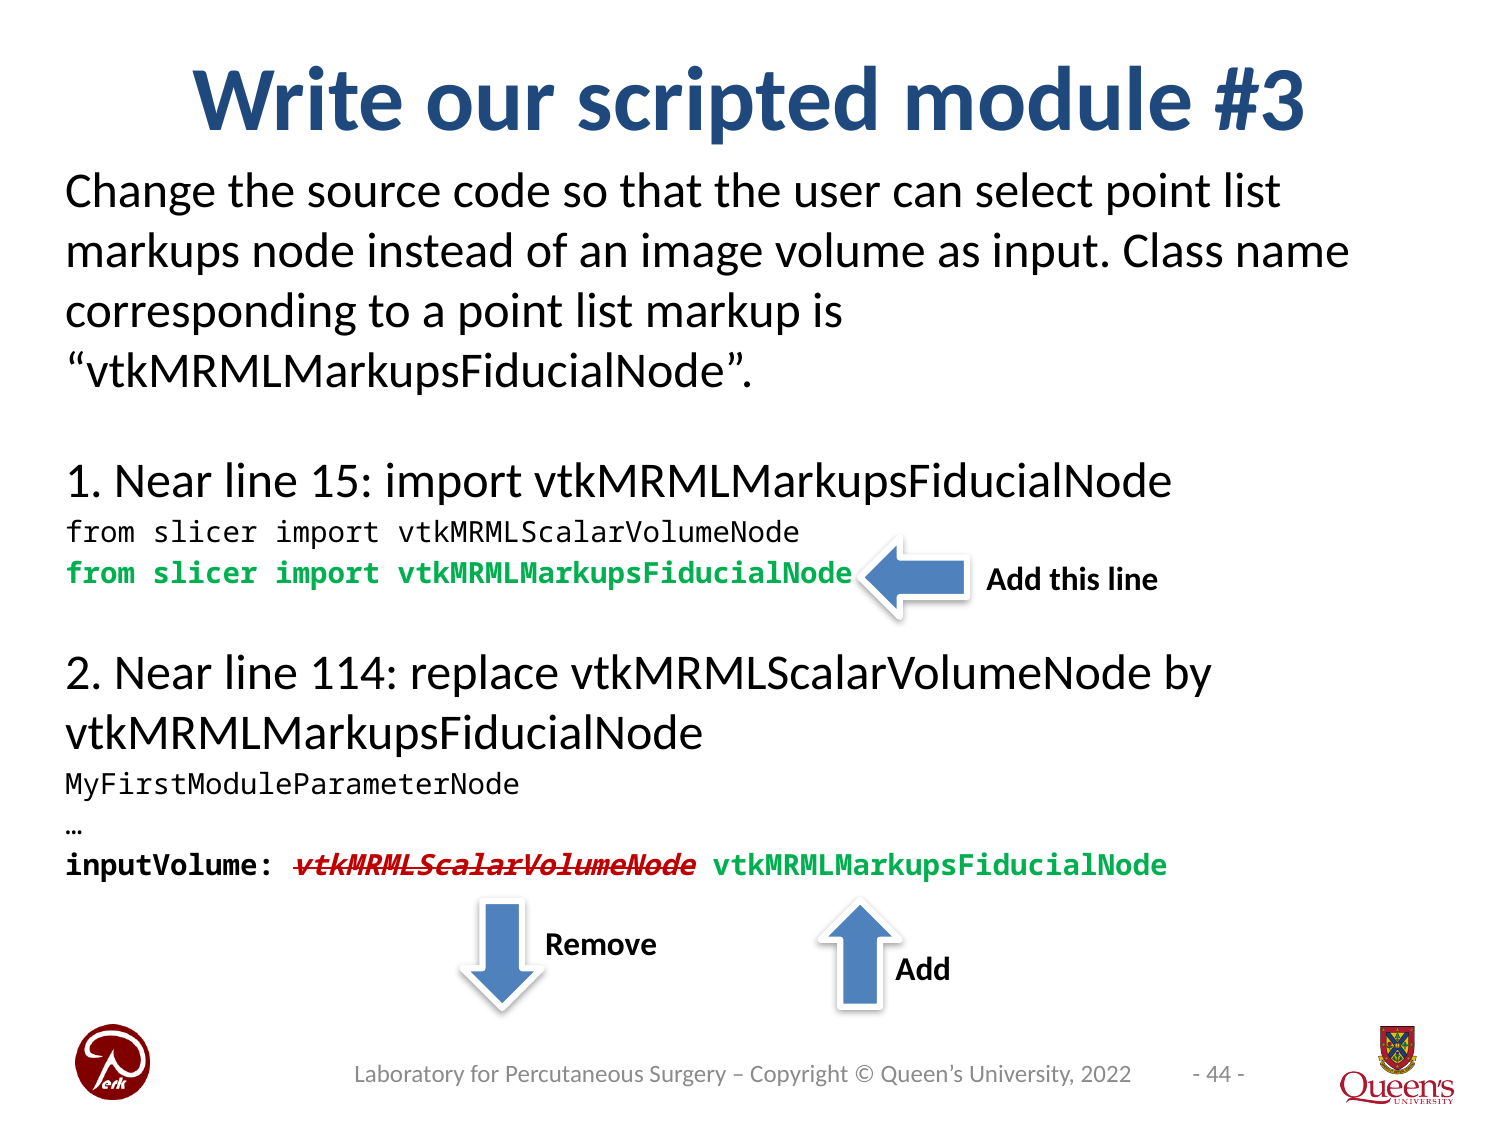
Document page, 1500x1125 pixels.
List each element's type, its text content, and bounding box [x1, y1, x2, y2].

text_box [817, 896, 903, 1010]
text_box [856, 534, 971, 620]
picture [75, 1025, 150, 1100]
text_box Add this line [971, 549, 1174, 605]
text_box Change the source code so that the user can select point list markups node instead of an image volume as input. Class name corresponding to a point list markup is “vtkMRMLMarkupsFiducialNode”. 1. Near line 15: import vtkMRMLMarkupsFiducialNode from slicer import vtkMRMLScalarVolumeNode from slicer import vtkMRMLMarkupsFiducialNode 2. Near line 114: replace vtkMRMLScalarVolumeNode by vtkMRMLMarkupsFiducialNode MyFirstModuleParameterNode … inputVolume: vtkMRMLScalarVolumeNode vtkMRMLMarkupsFiducialNode [50, 149, 1450, 1025]
footer Laboratory for Percutaneous Surgery – Copyright © Queen’s University, 2022 [312, 1042, 1175, 1103]
picture [1340, 1026, 1454, 1104]
text_box Add [880, 939, 967, 995]
title Write our scripted module #3 [74, 0, 1426, 188]
slide_number - 44 - [1175, 1042, 1263, 1103]
text_box [459, 897, 545, 1012]
text_box Remove [530, 914, 673, 970]
